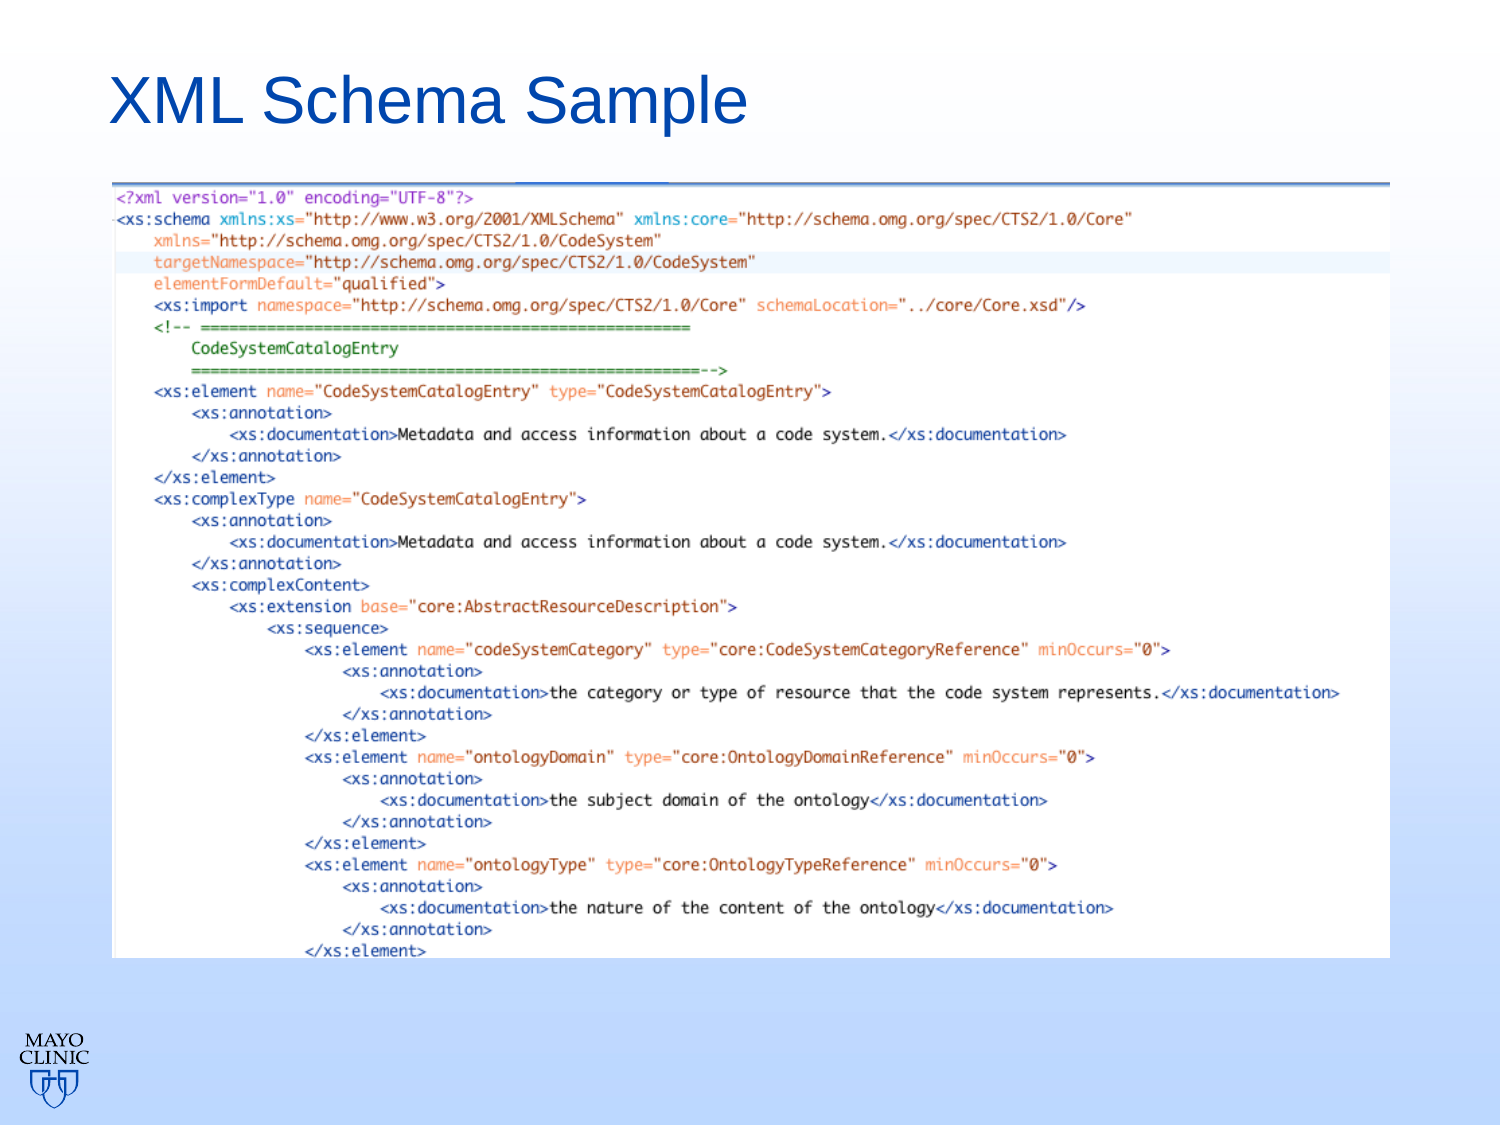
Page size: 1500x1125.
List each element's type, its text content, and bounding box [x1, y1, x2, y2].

picture [0, 0, 1500, 1125]
title XML Schema Sample [108, 0, 1392, 184]
